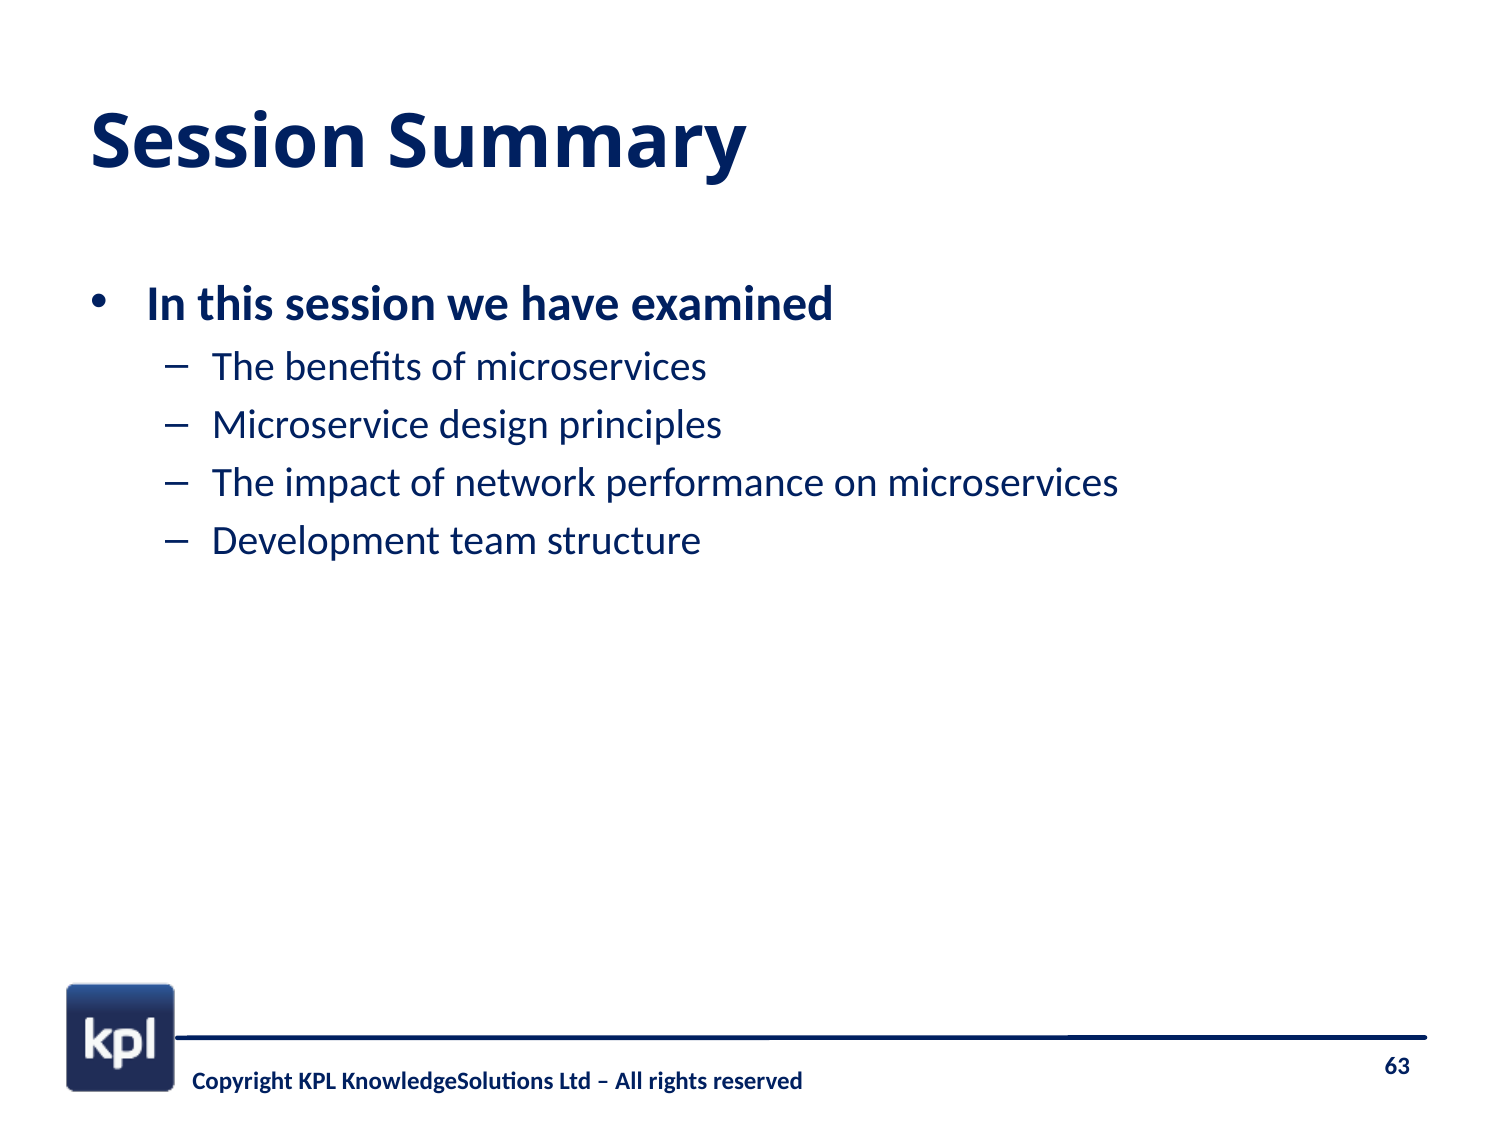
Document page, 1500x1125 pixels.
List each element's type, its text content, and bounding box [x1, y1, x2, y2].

title Session Summary [75, 43, 1436, 233]
footer Copyright KPL KnowledgeSolutions Ltd – All rights reserved [177, 1050, 963, 1110]
text_box 63 [987, 1042, 1425, 1103]
list In this session we have examined The benefits of microservices Microservice design principles The impact of network performance on microservices Development team structure [75, 262, 1425, 1013]
picture [62, 980, 178, 1095]
